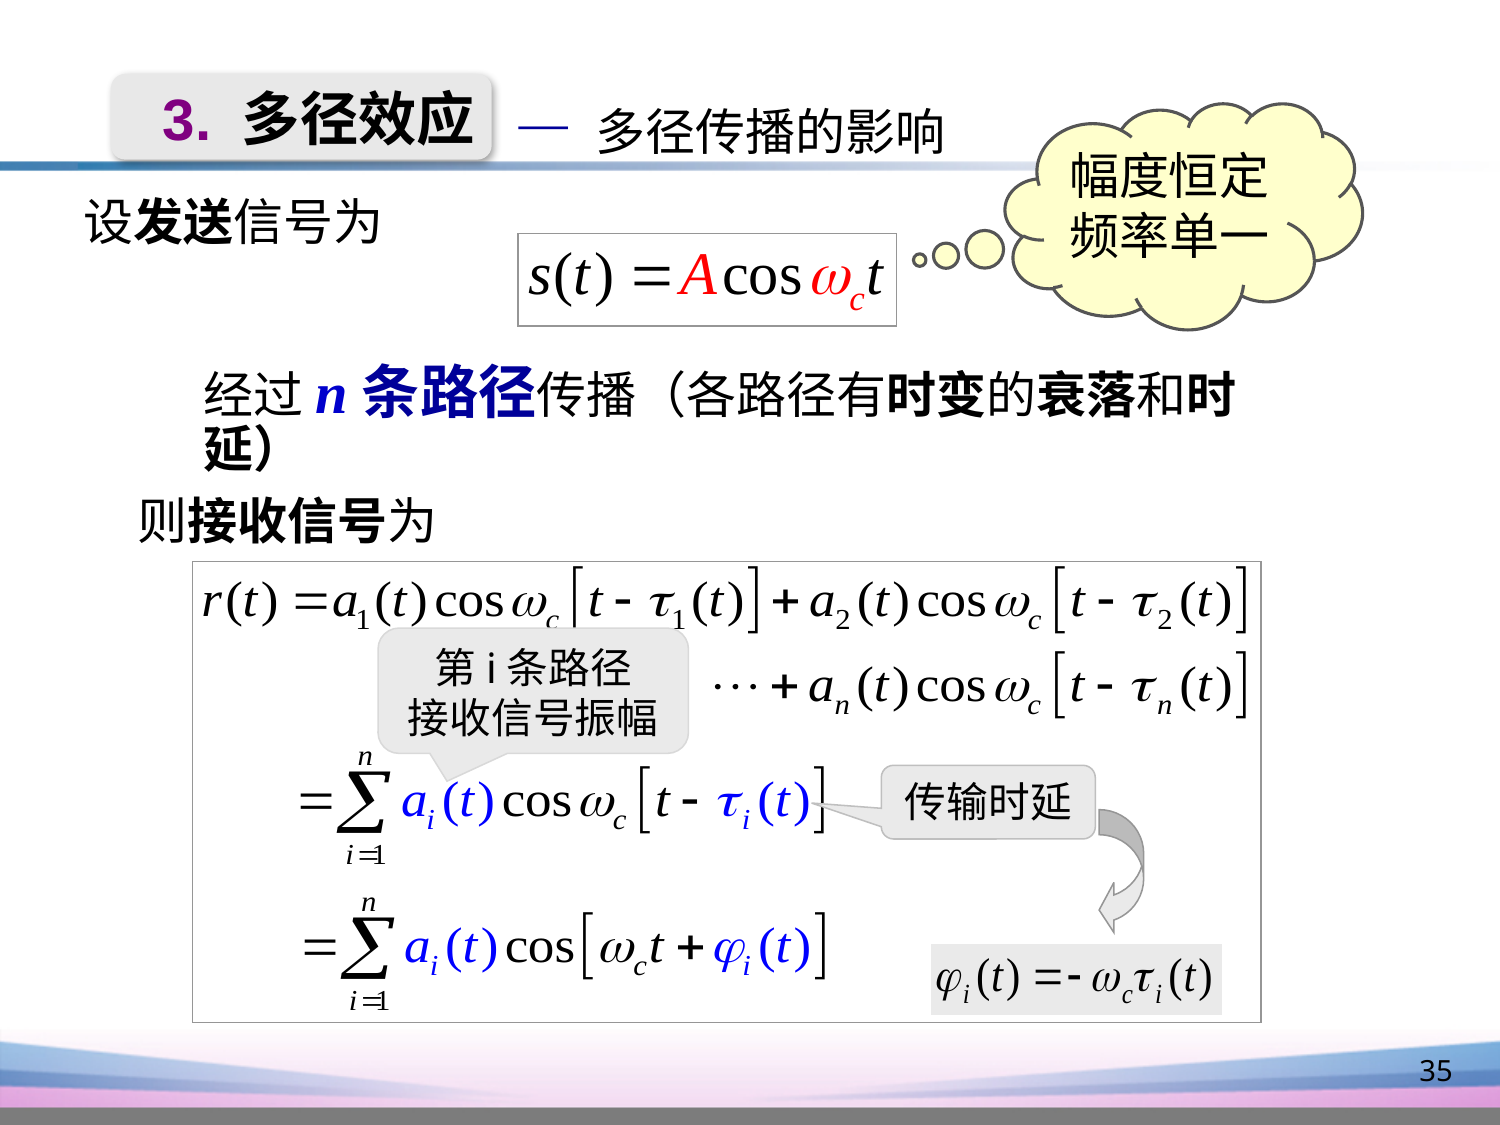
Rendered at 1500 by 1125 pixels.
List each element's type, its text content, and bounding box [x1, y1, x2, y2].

text_box 幅度恒定 频率单一 [933, 243, 959, 269]
slide_number 35 [1154, 1023, 1468, 1100]
picture [0, 0, 1500, 1125]
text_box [930, 943, 1222, 1016]
text_box 设发送信号为 [68, 183, 511, 258]
text_box 幅度恒定 频率单一 [1004, 103, 1363, 330]
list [192, 562, 1261, 1023]
text_box 幅度恒定 频率单一 [965, 230, 1004, 269]
text_box 3. 多径效应 [110, 73, 492, 160]
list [518, 234, 897, 326]
text_box — 多径传播的影响 [499, 84, 961, 170]
text_box 经过n条路径传播（各路径有时变的衰落和时延） [188, 365, 1341, 485]
text_box 幅度恒定 频率单一 [913, 253, 926, 267]
text_box 则接收信号为 [122, 482, 663, 557]
